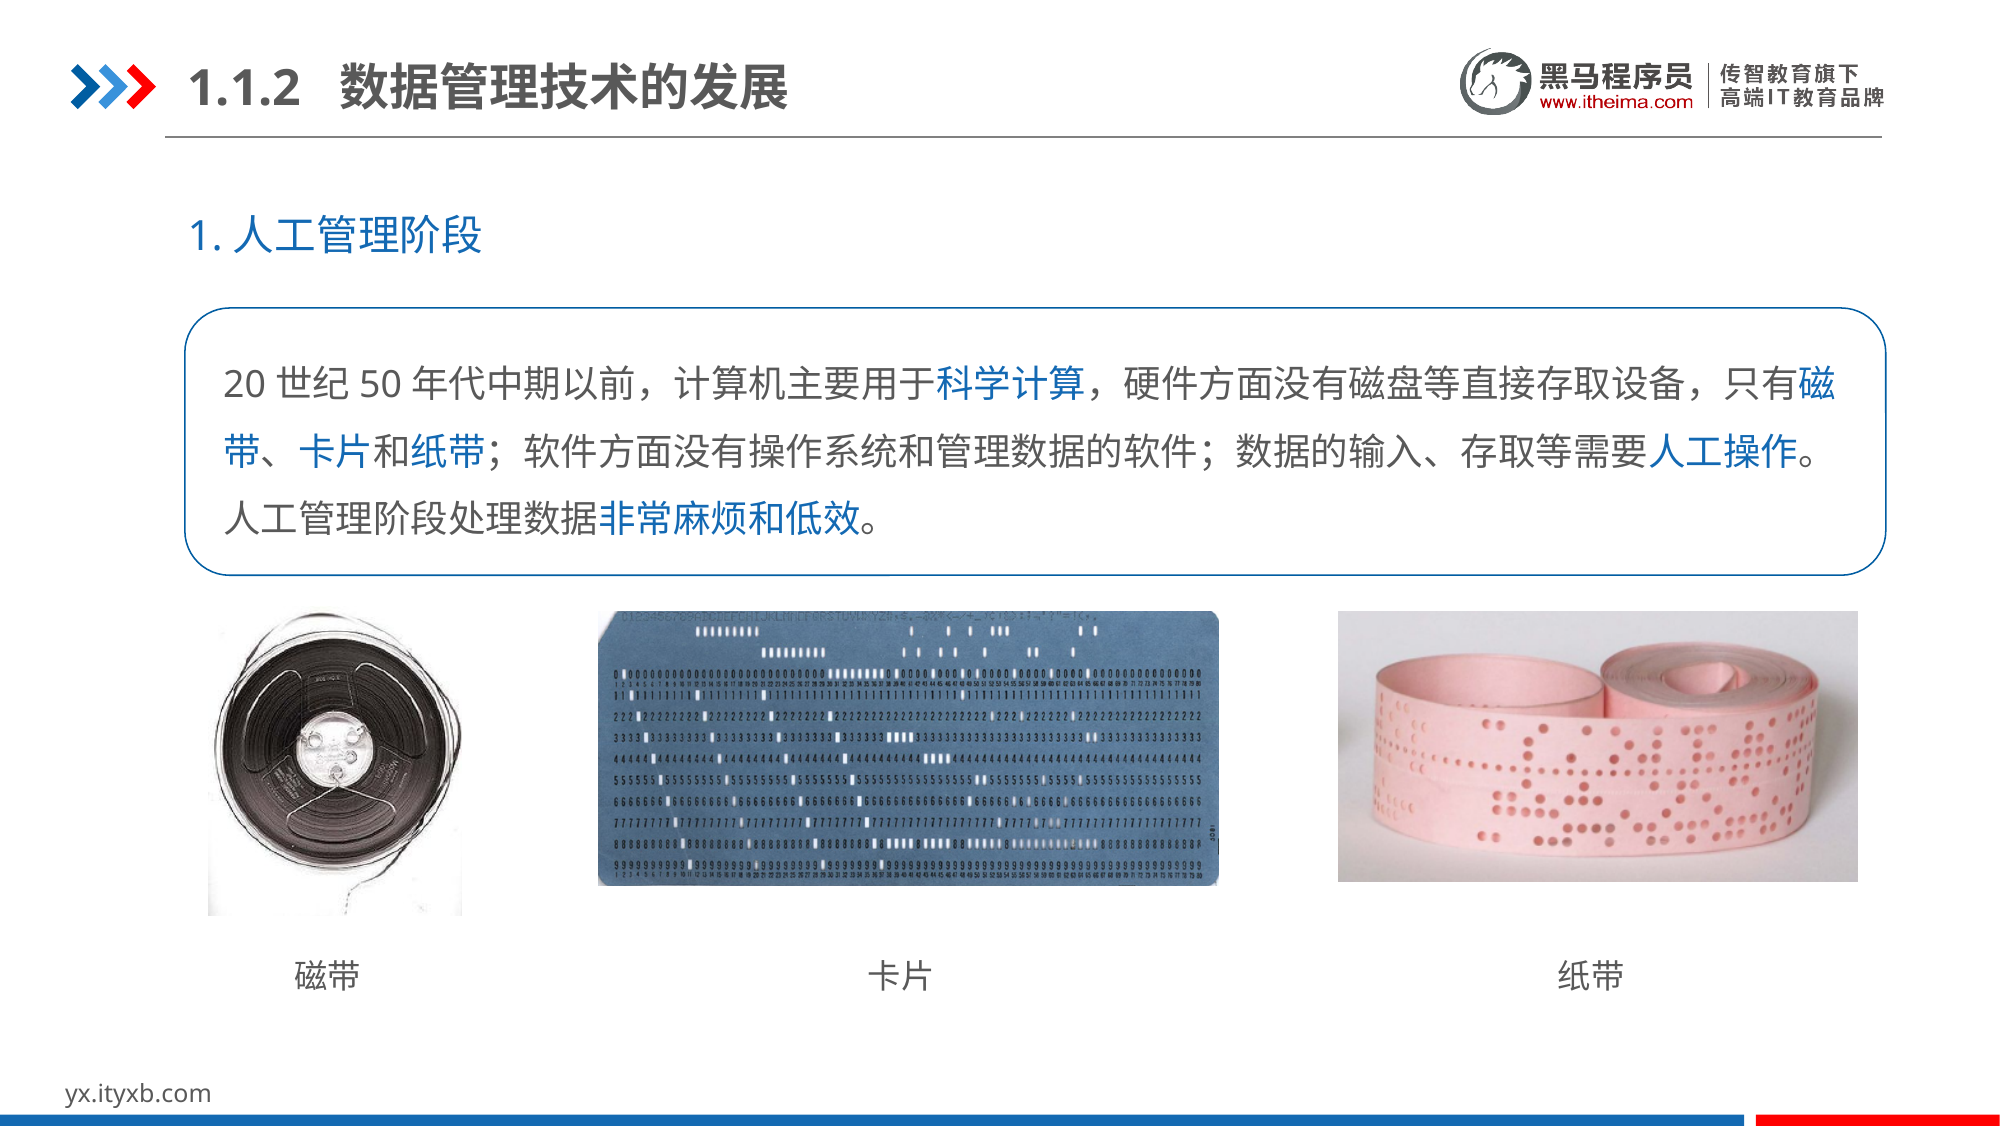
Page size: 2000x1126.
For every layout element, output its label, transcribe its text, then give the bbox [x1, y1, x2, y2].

text_box 1.1.2 数据管理技术的发展 [187, 43, 847, 127]
text_box 纸带 [1543, 947, 1654, 1003]
text_box 卡片 [853, 947, 964, 1003]
picture [208, 606, 463, 916]
picture [1338, 611, 1859, 882]
picture [597, 611, 1219, 886]
text_box 磁带 [280, 947, 391, 1003]
text_box 1.人工管理阶段 [172, 176, 1883, 267]
picture [1460, 48, 1887, 115]
text_box [182, 305, 1888, 578]
